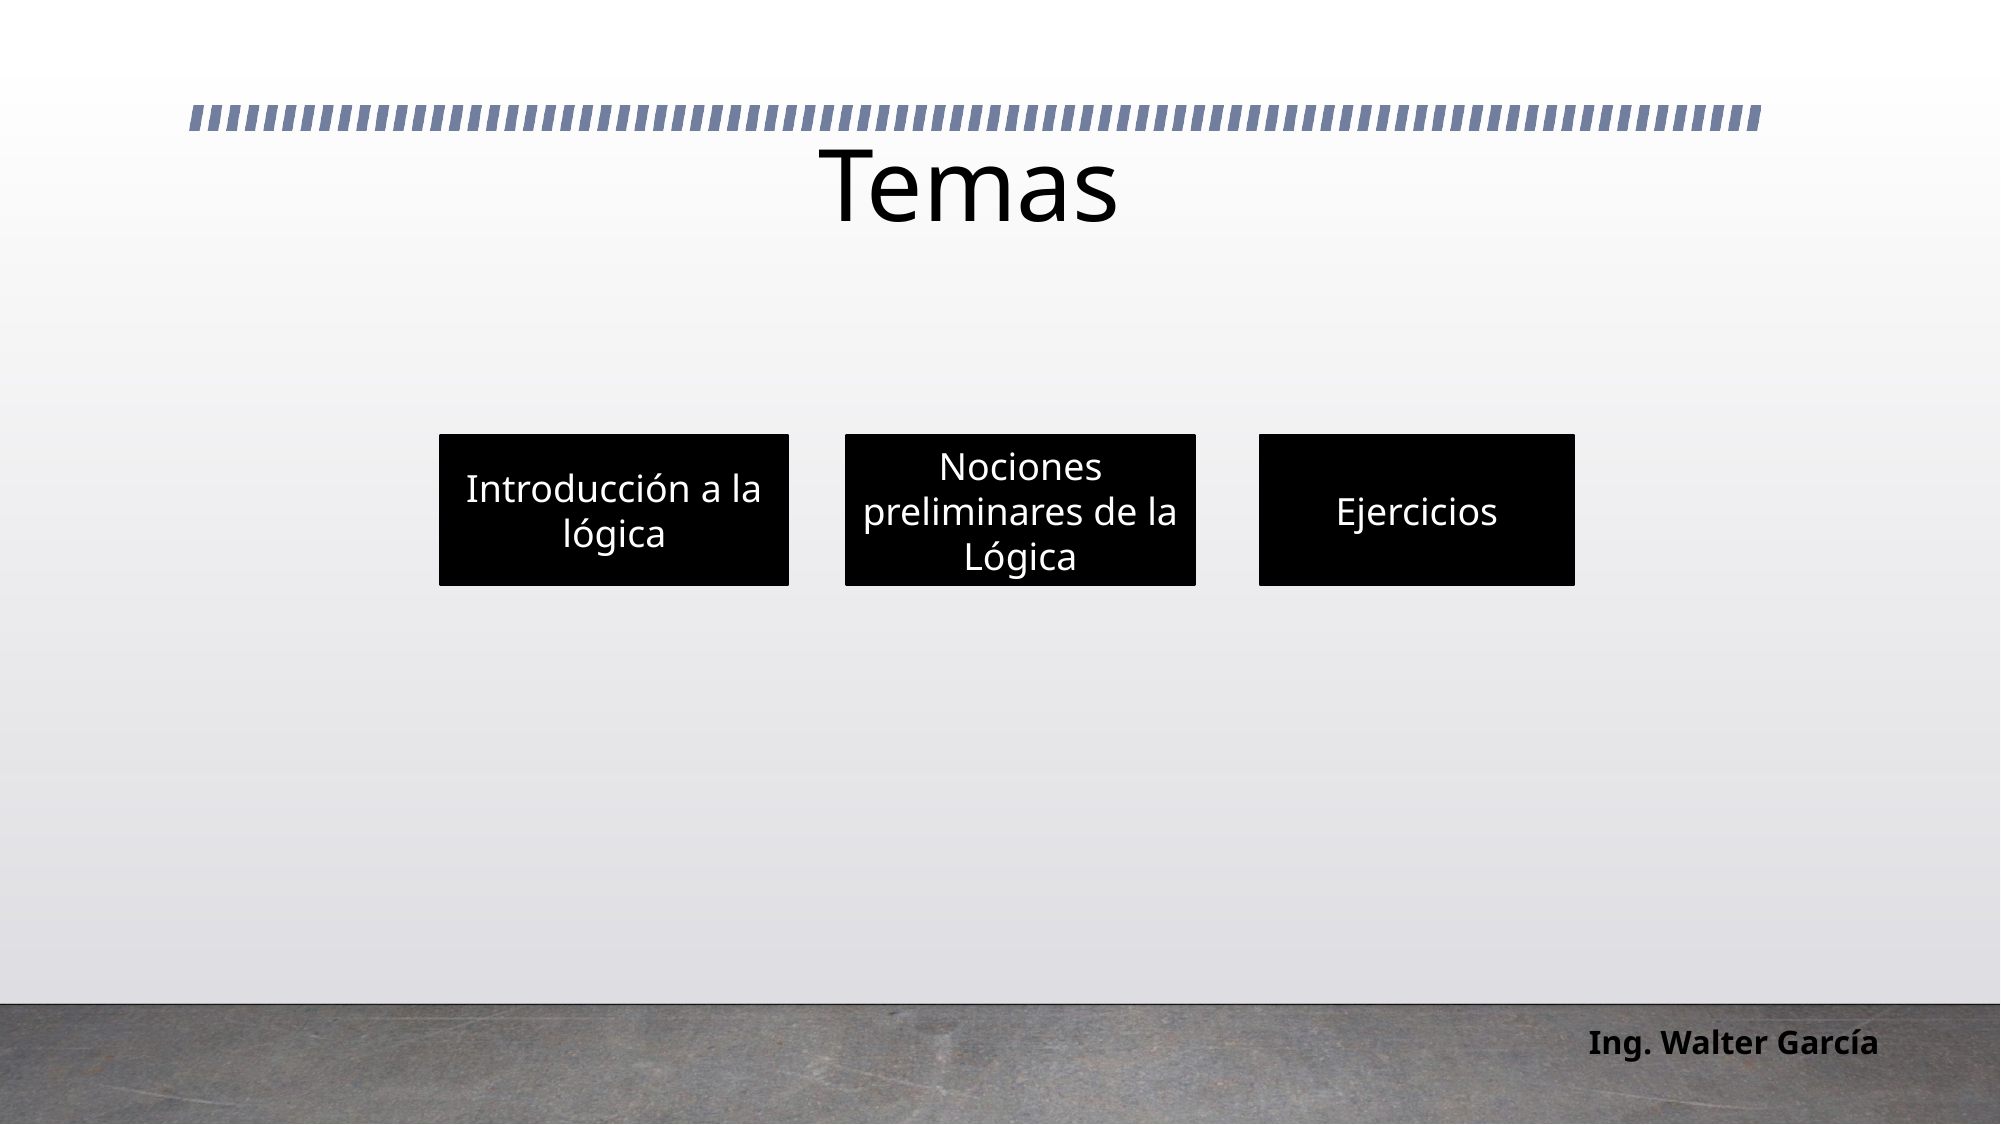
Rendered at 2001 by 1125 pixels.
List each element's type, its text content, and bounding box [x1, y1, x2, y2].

text_box Ejercicios [1259, 434, 1575, 586]
text_box Introducción a la lógica [439, 434, 789, 586]
text_box Nociones preliminares de la Lógica [845, 434, 1196, 586]
text_box Ing. Walter García [1573, 999, 1930, 1077]
picture [0, 1004, 2000, 1124]
title Temas [365, 105, 1574, 244]
